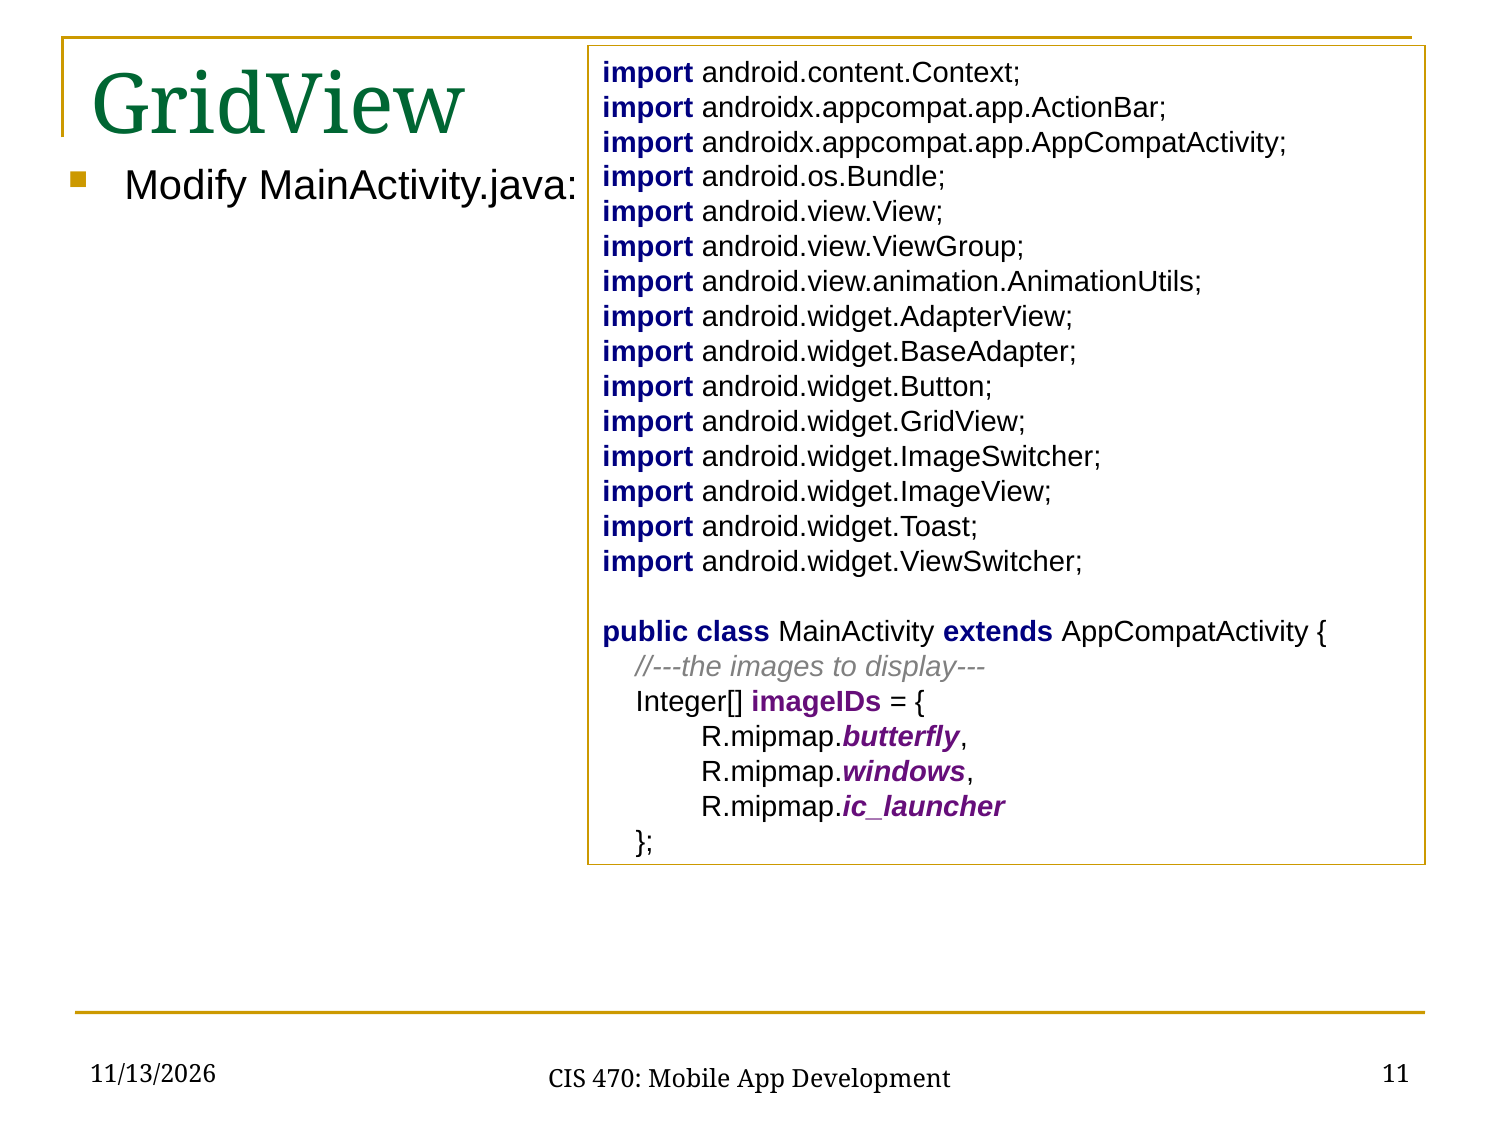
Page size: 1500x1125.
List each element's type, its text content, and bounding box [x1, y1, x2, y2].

text_box import android.content.Context; import androidx.appcompat.app.ActionBar; import androidx.appcompat.app.AppCompatActivity; import android.os.Bundle; import android.view.View; import android.view.ViewGroup; import android.view.animation.AnimationUtils; import android.widget.AdapterView; import android.widget.BaseAdapter; import android.widget.Button; import android.widget.GridView; import android.widget.ImageSwitcher; import android.widget.ImageView; import android.widget.Toast; import android.widget.ViewSwitcher; public class MainActivity extends AppCompatActivity { //---the images to display--- Integer[] imageIDs = { R.mipmap.butterfly, R.mipmap.windows, R.mipmap.ic_launcher }; [587, 45, 1425, 865]
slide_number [75, 1024, 425, 1100]
slide_number 11 [1074, 1024, 1425, 1100]
footer CIS 470: Mobile App Development [512, 1025, 988, 1100]
list Modify MainActivity.java: [53, 150, 587, 785]
title GridView [75, 45, 587, 150]
